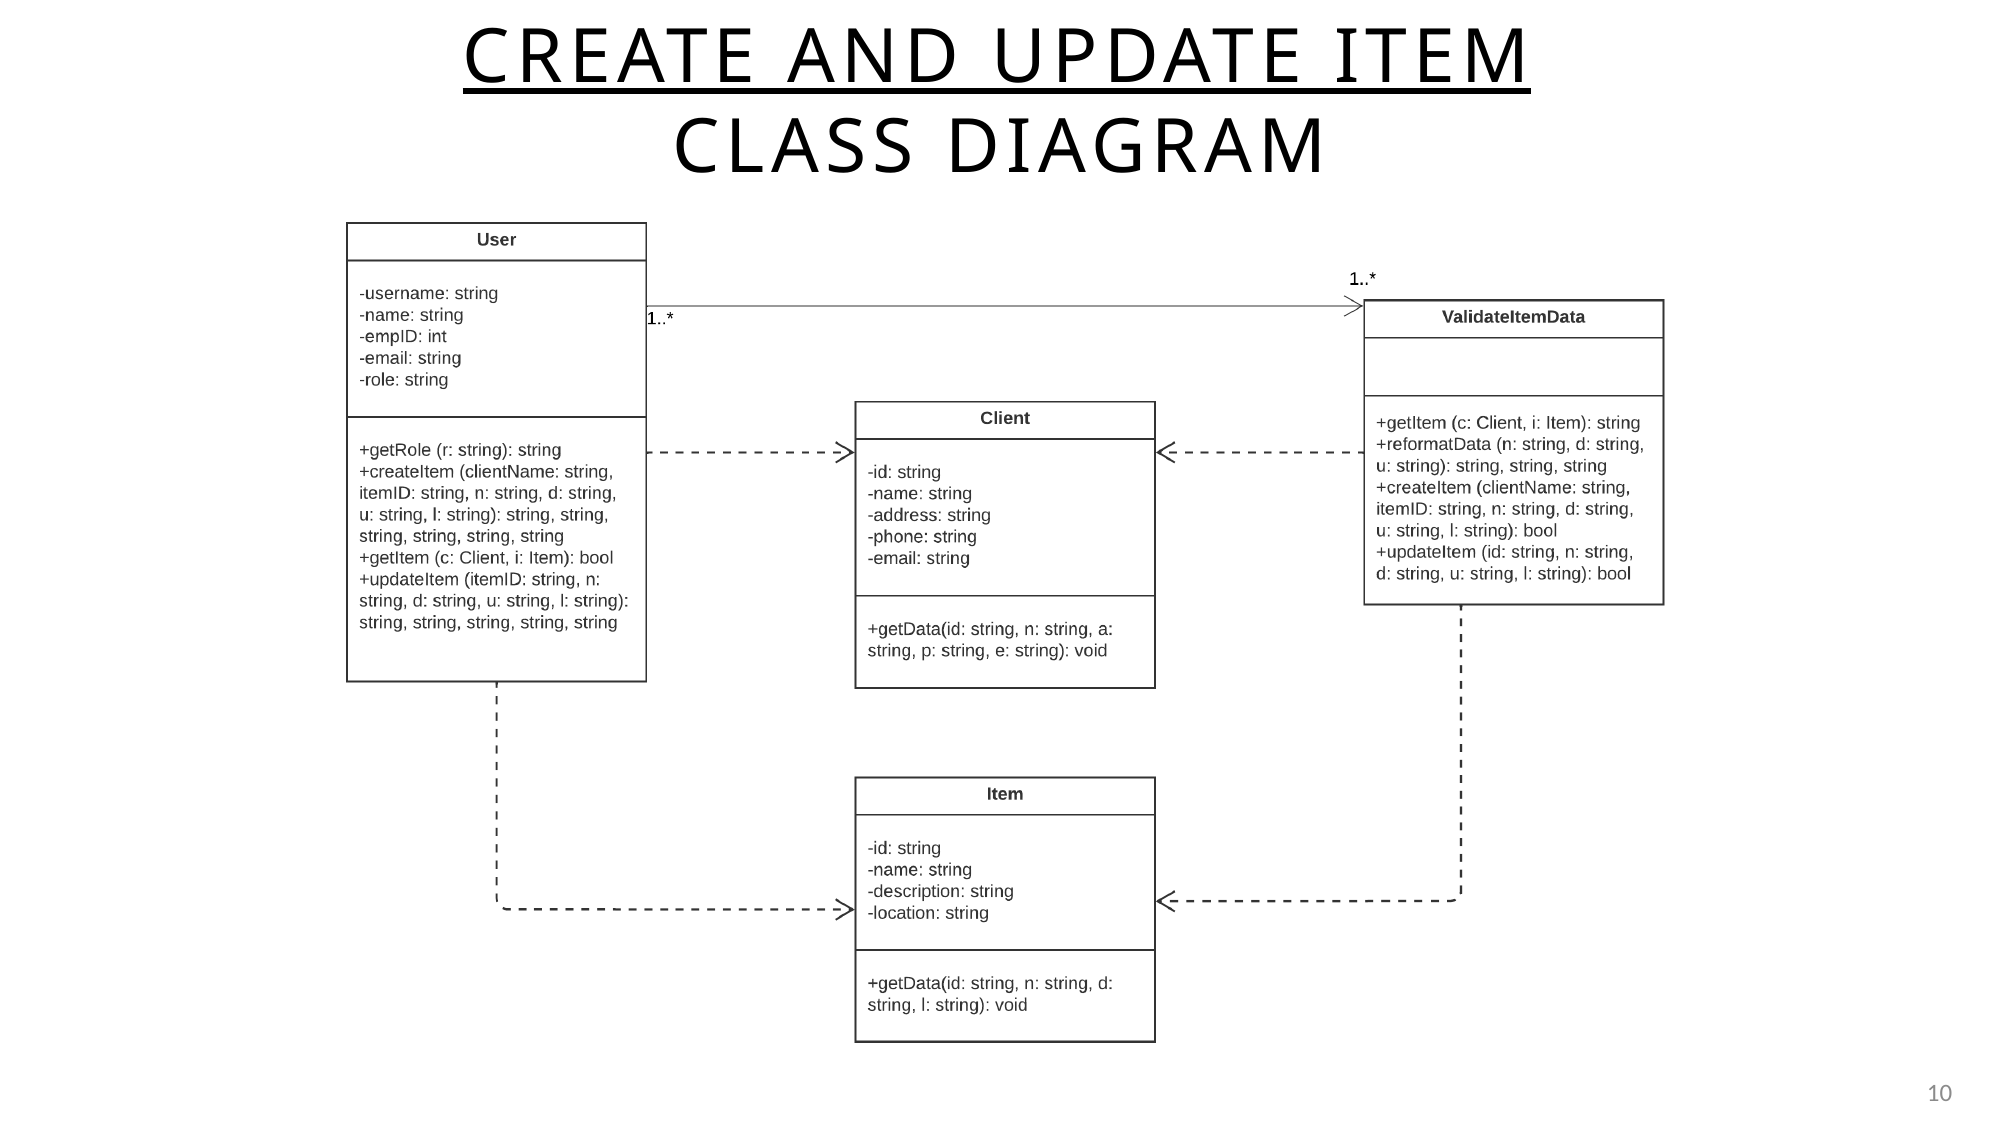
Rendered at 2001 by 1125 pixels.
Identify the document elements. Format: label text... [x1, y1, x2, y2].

slide_number 10 [1894, 1061, 1968, 1121]
title CREATE AND UPDATE item CLASS DIAGRAM [97, 0, 1903, 196]
picture [267, 196, 1737, 1125]
